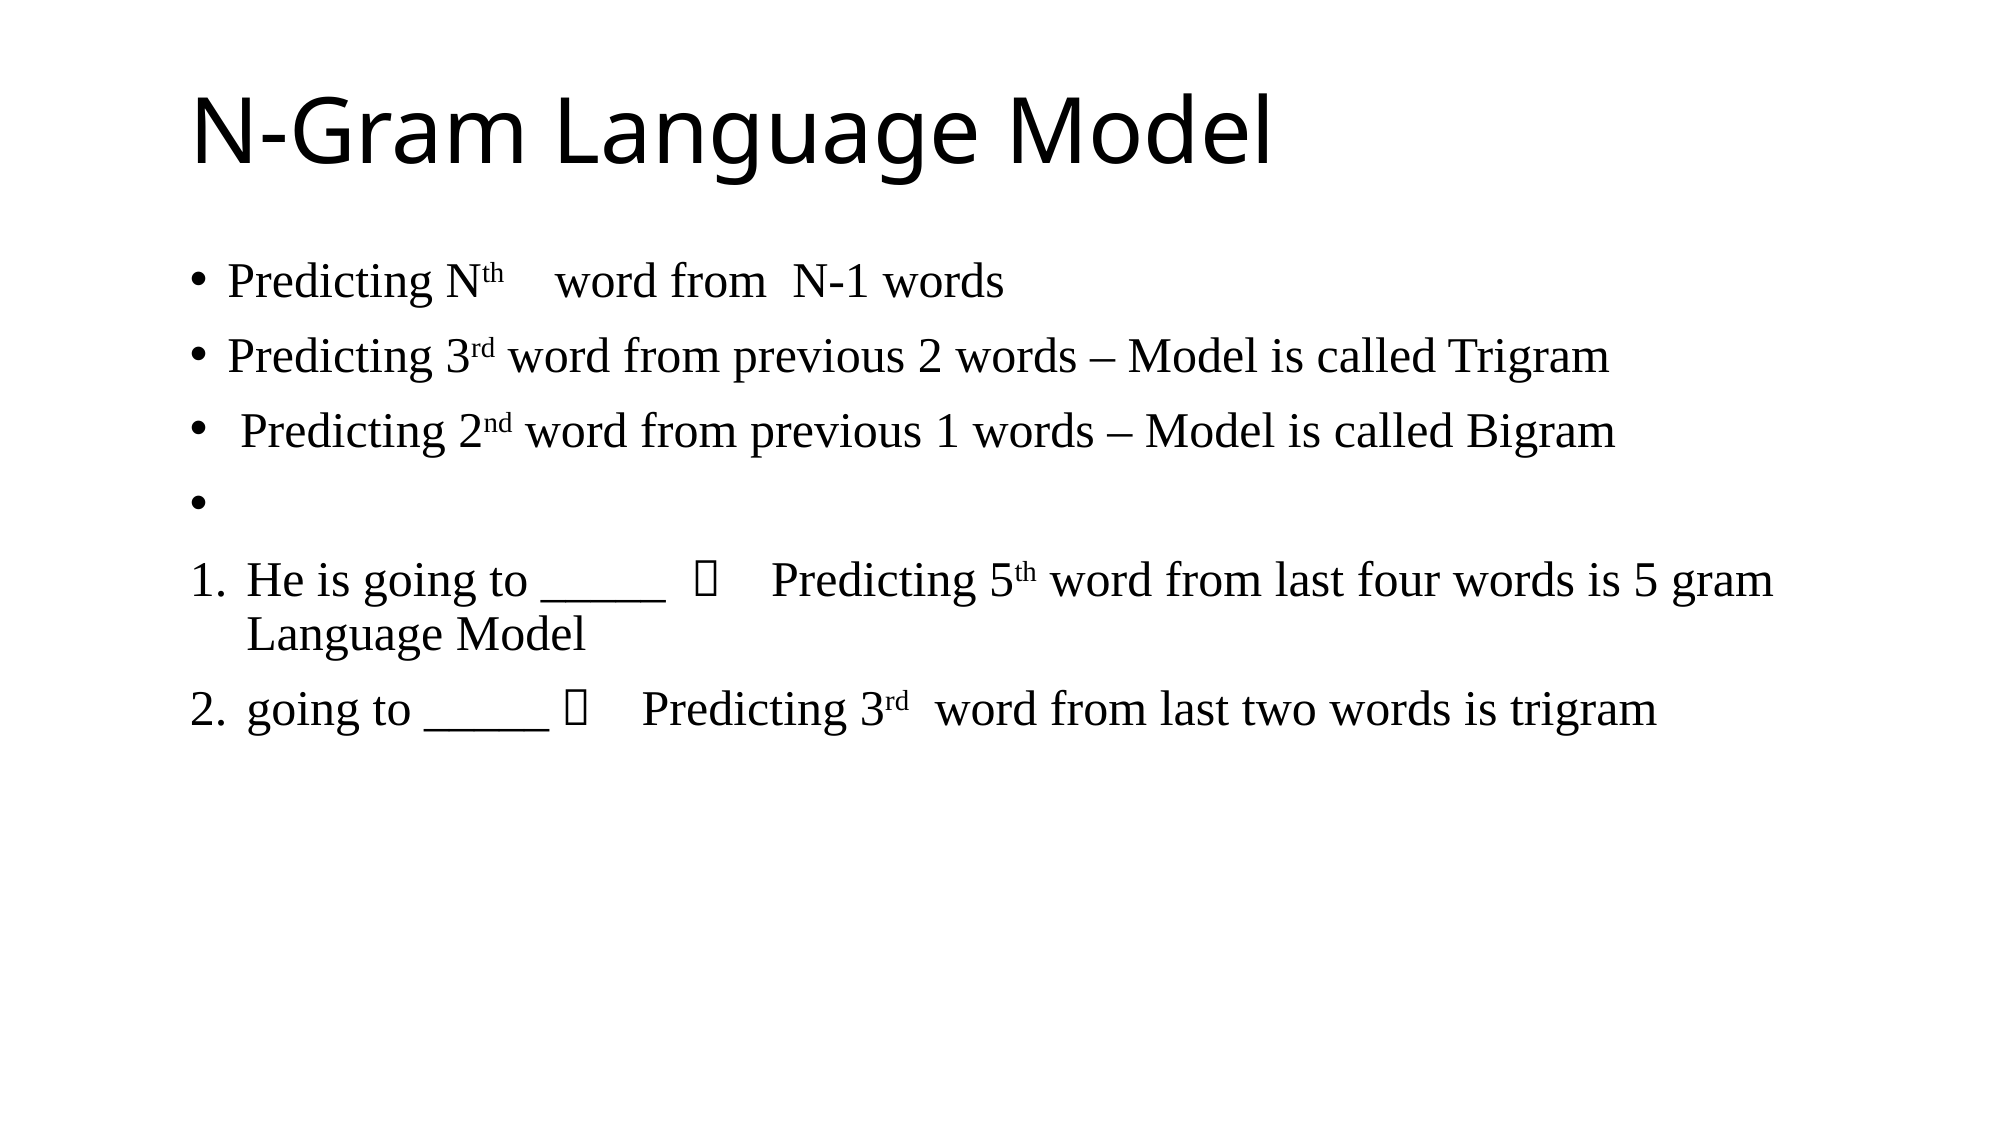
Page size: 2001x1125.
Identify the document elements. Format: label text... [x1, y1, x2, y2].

list Predicting Nth word from N-1 words Predicting 3rd word from previous 2 words – Model is called Trigram Predicting 2nd word from previous 1 words – Model is called Bigram He is going to _____  Predicting 5th word from last four words is 5 gram Language Model going to _____  Predicting 3rd word from last two words is trigram [174, 246, 1825, 879]
title N-Gram Language Model [174, 67, 1825, 201]
